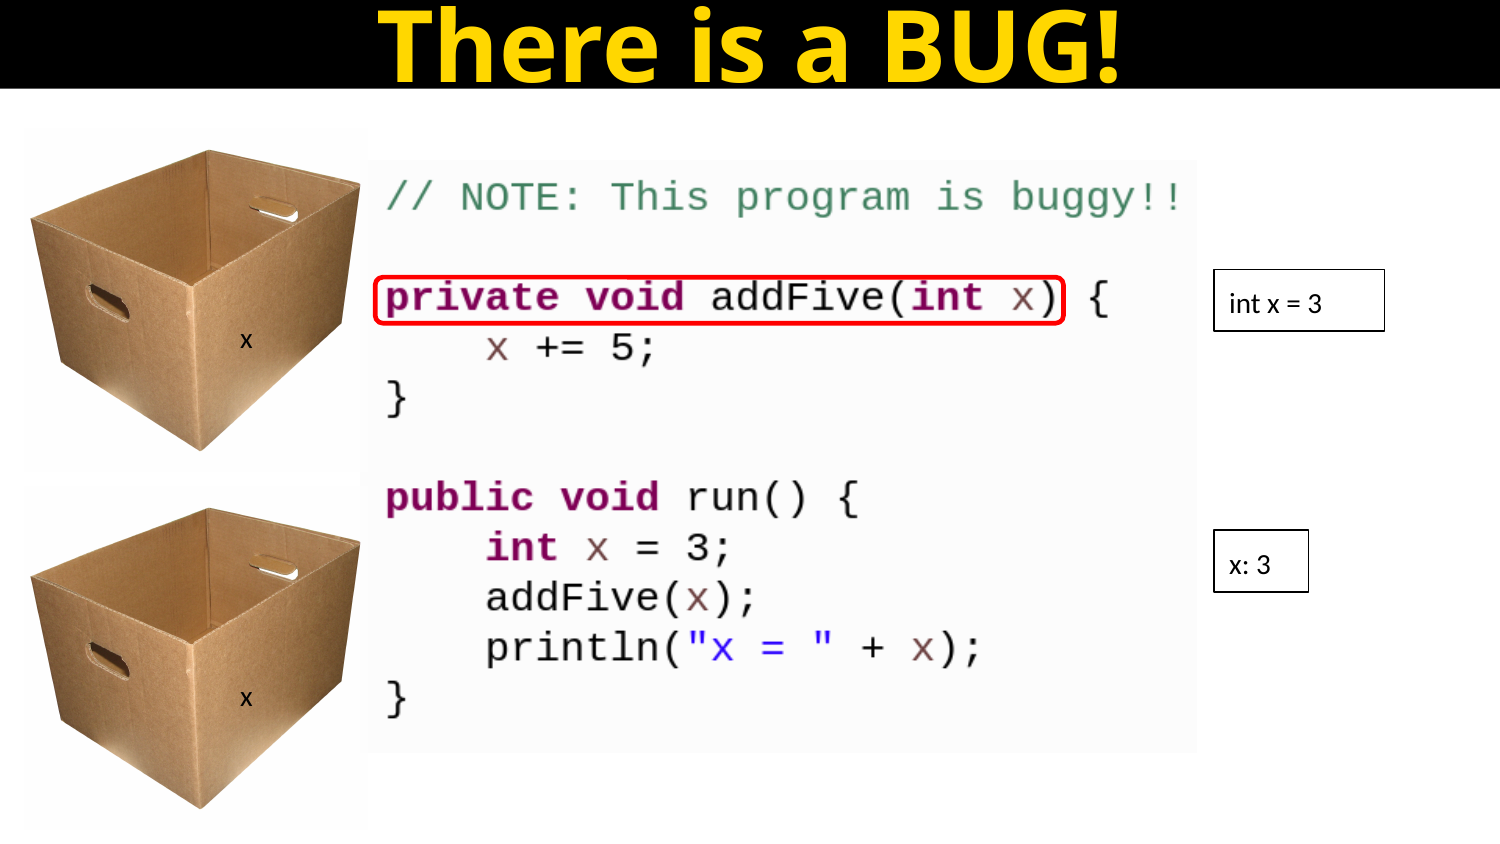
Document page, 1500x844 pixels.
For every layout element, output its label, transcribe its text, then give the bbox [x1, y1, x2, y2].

picture [24, 128, 1198, 830]
text_box int x = 3 [1214, 269, 1385, 332]
text_box There is a BUG! [0, 0, 1500, 89]
text_box x: 3 [1214, 530, 1309, 592]
